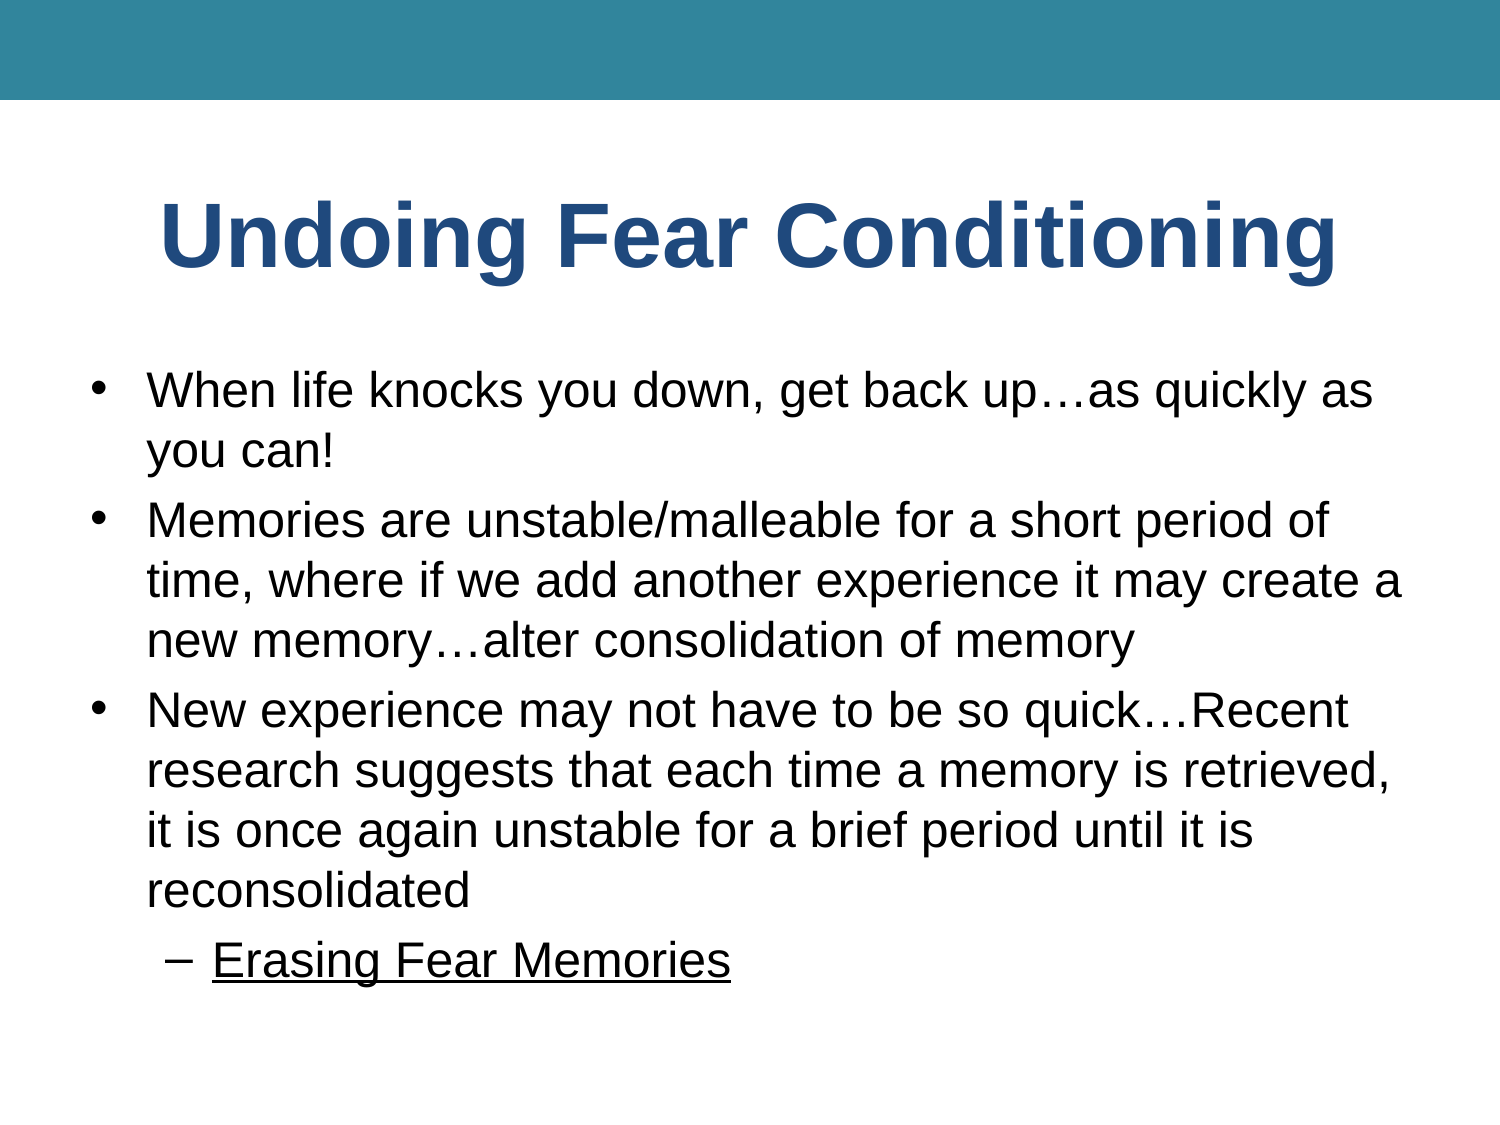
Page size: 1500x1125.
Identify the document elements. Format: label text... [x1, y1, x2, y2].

title Undoing Fear Conditioning [75, 137, 1425, 325]
list When life knocks you down, get back up…as quickly as you can! Memories are unstable/malleable for a short period of time, where if we add another experience it may create a new memory…alter consolidation of memory New experience may not have to be so quick…Recent research suggests that each time a memory is retrieved, it is once again unstable for a brief period until it is reconsolidated Erasing Fear Memories [75, 350, 1425, 1005]
